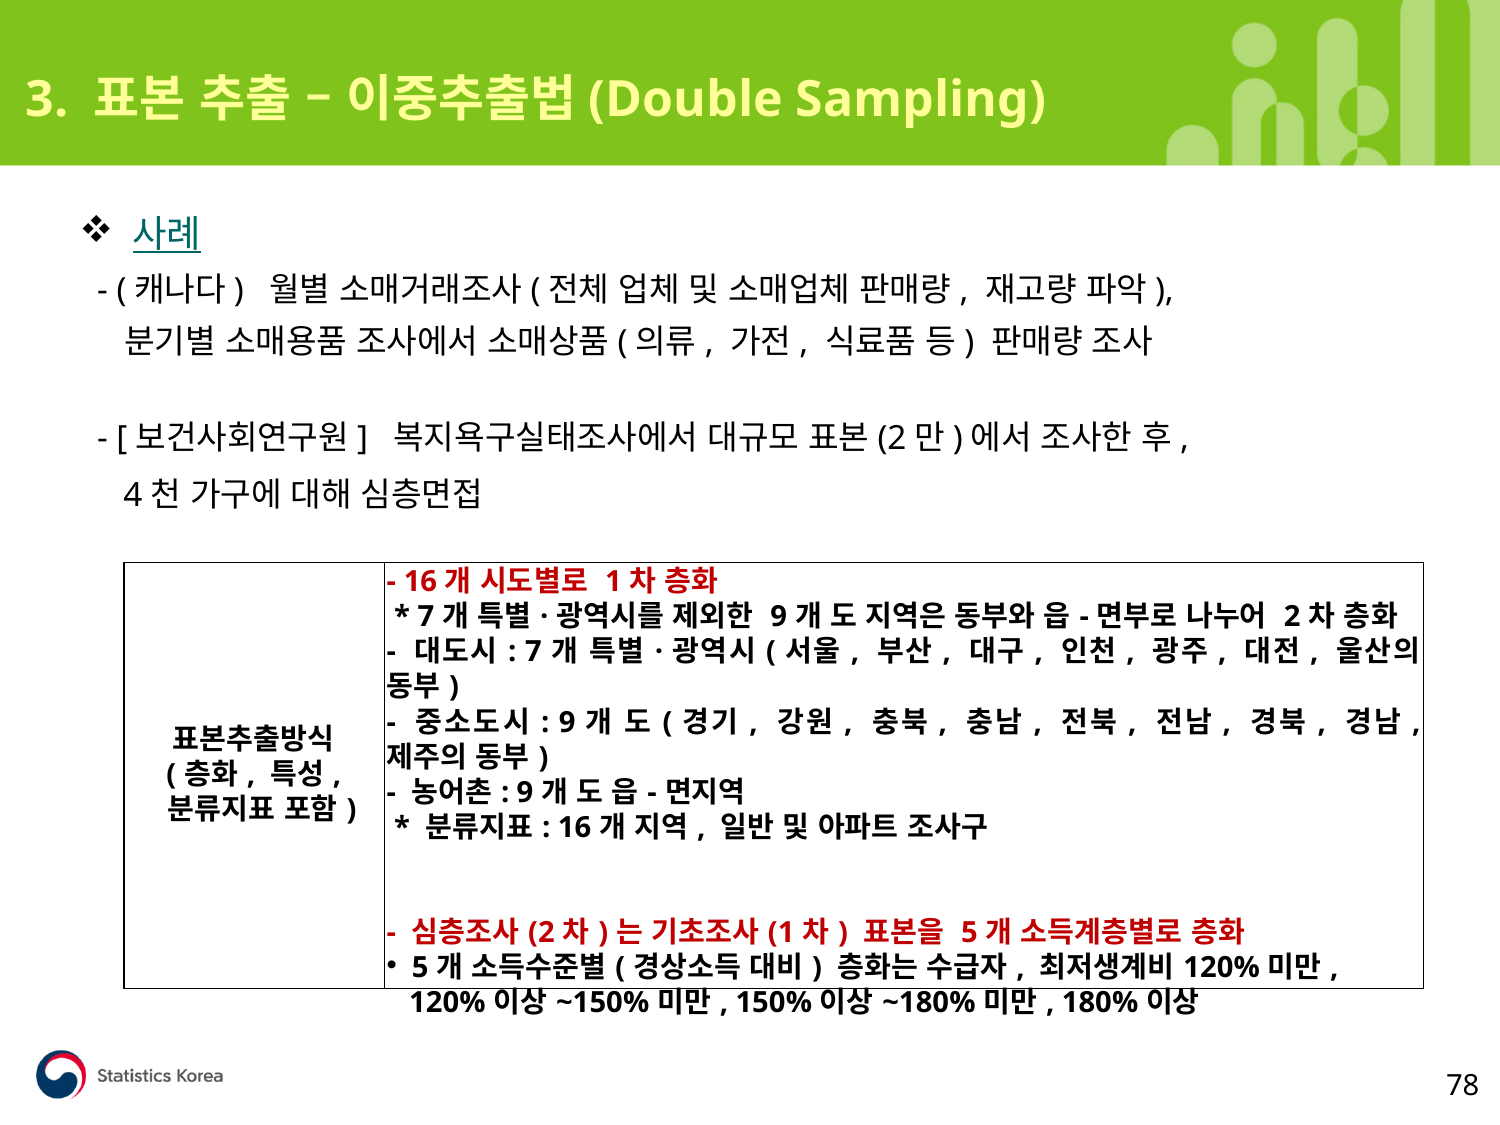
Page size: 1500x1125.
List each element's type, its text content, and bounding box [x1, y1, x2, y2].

table_header 표본추출방식 (층화, 특성, 분류지표 포함) [125, 563, 384, 988]
text_box - [보건사회연구원] 복지욕구실태조사에서 대규모 표본(2만)에서 조사한 후, 4천 가구에 대해 심층면접 [64, 421, 1471, 521]
table_header - 16개 시도별로 1차 층화 * 7개 특별·광역시를 제외한 9개 도 지역은 동부와 읍-면부로 나누어 2차 층화 - 대도시: 7개 특별·광역시(서울, 부산, 대구, 인천, 광주, 대전, 울산의 동부) - 중소도시: 9개 도(경기, 강원, 충북, 충남, 전북, 전남, 경북, 경남, 제주의 동부) - 농어촌: 9개 도 읍-면지역 * 분류지표: 16개 지역, 일반 및 아파트 조사구 - 심층조사(2차)는 기초조사(1차) 표본을 5개 소득계층별로 층화 5개 소득수준별(경상소득 대비) 층화는 수급자, 최저생계비120%미만, 120%이상~150%미만, 150%이상~180%미만, 180%이상 [385, 563, 1423, 988]
picture [0, 127, 1500, 1125]
text_box 사례 - (캐나다) 월별 소매거래조사(전체 업체 및 소매업체 판매량, 재고량 파악), 분기별 소매용품 조사에서 소매상품(의류, 가전, 식료품 등) 판매량 조사 [64, 208, 1500, 421]
text_box 3. 표본 추출 – 이중추출법(Double Sampling) [0, 75, 1500, 127]
text_box [0, 0, 1500, 75]
